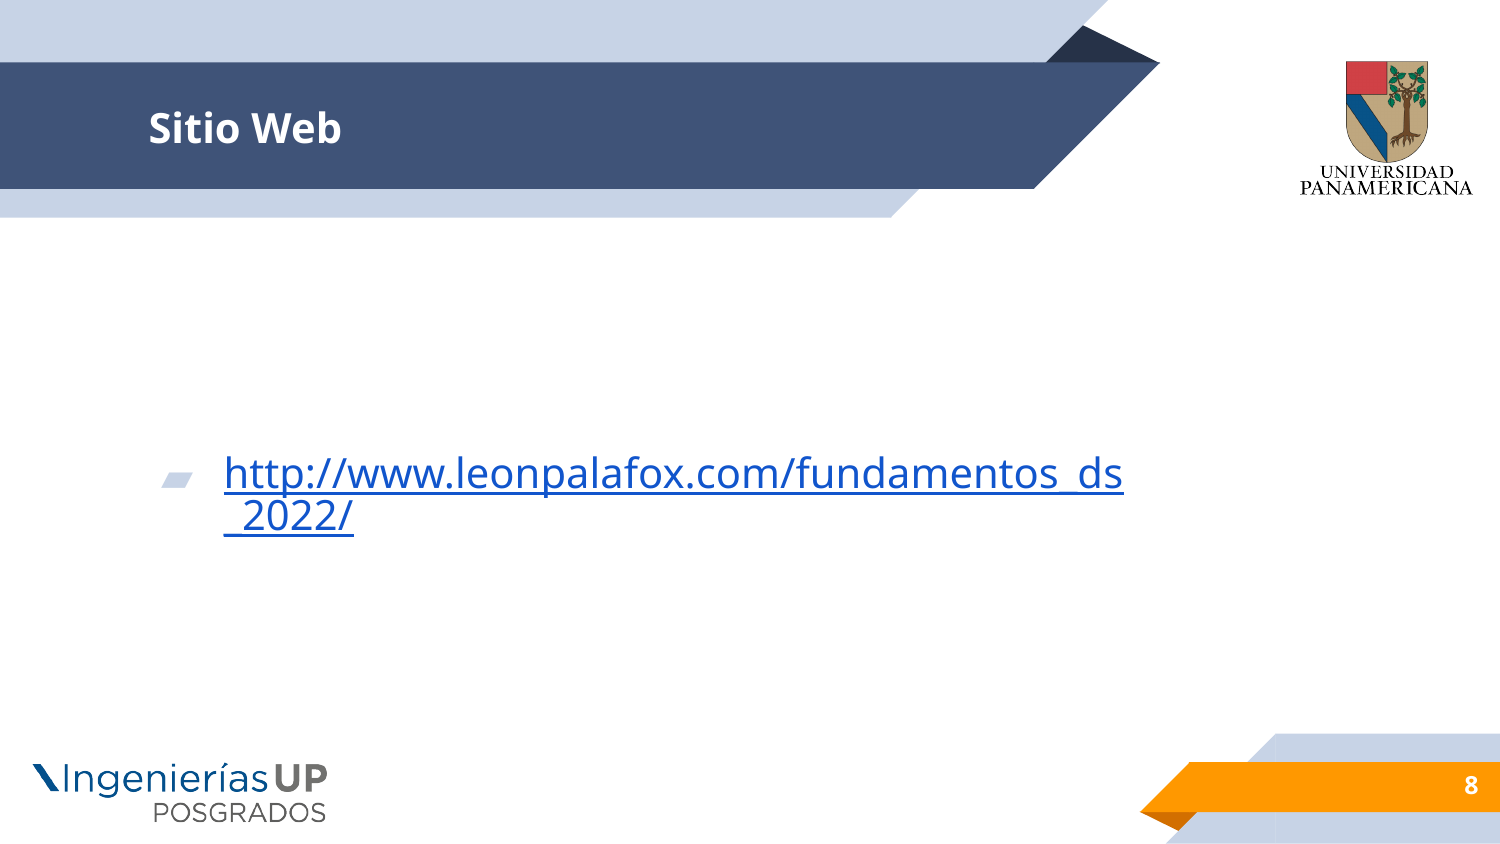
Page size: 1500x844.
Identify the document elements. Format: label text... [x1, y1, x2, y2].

picture [15, 737, 344, 844]
picture [1286, 44, 1490, 210]
slide_number 8 [1249, 760, 1494, 813]
list http://www.leonpalafox.com/fundamentos_ds_2022/ [133, 217, 1140, 734]
title Sitio Web [133, 64, 1035, 190]
